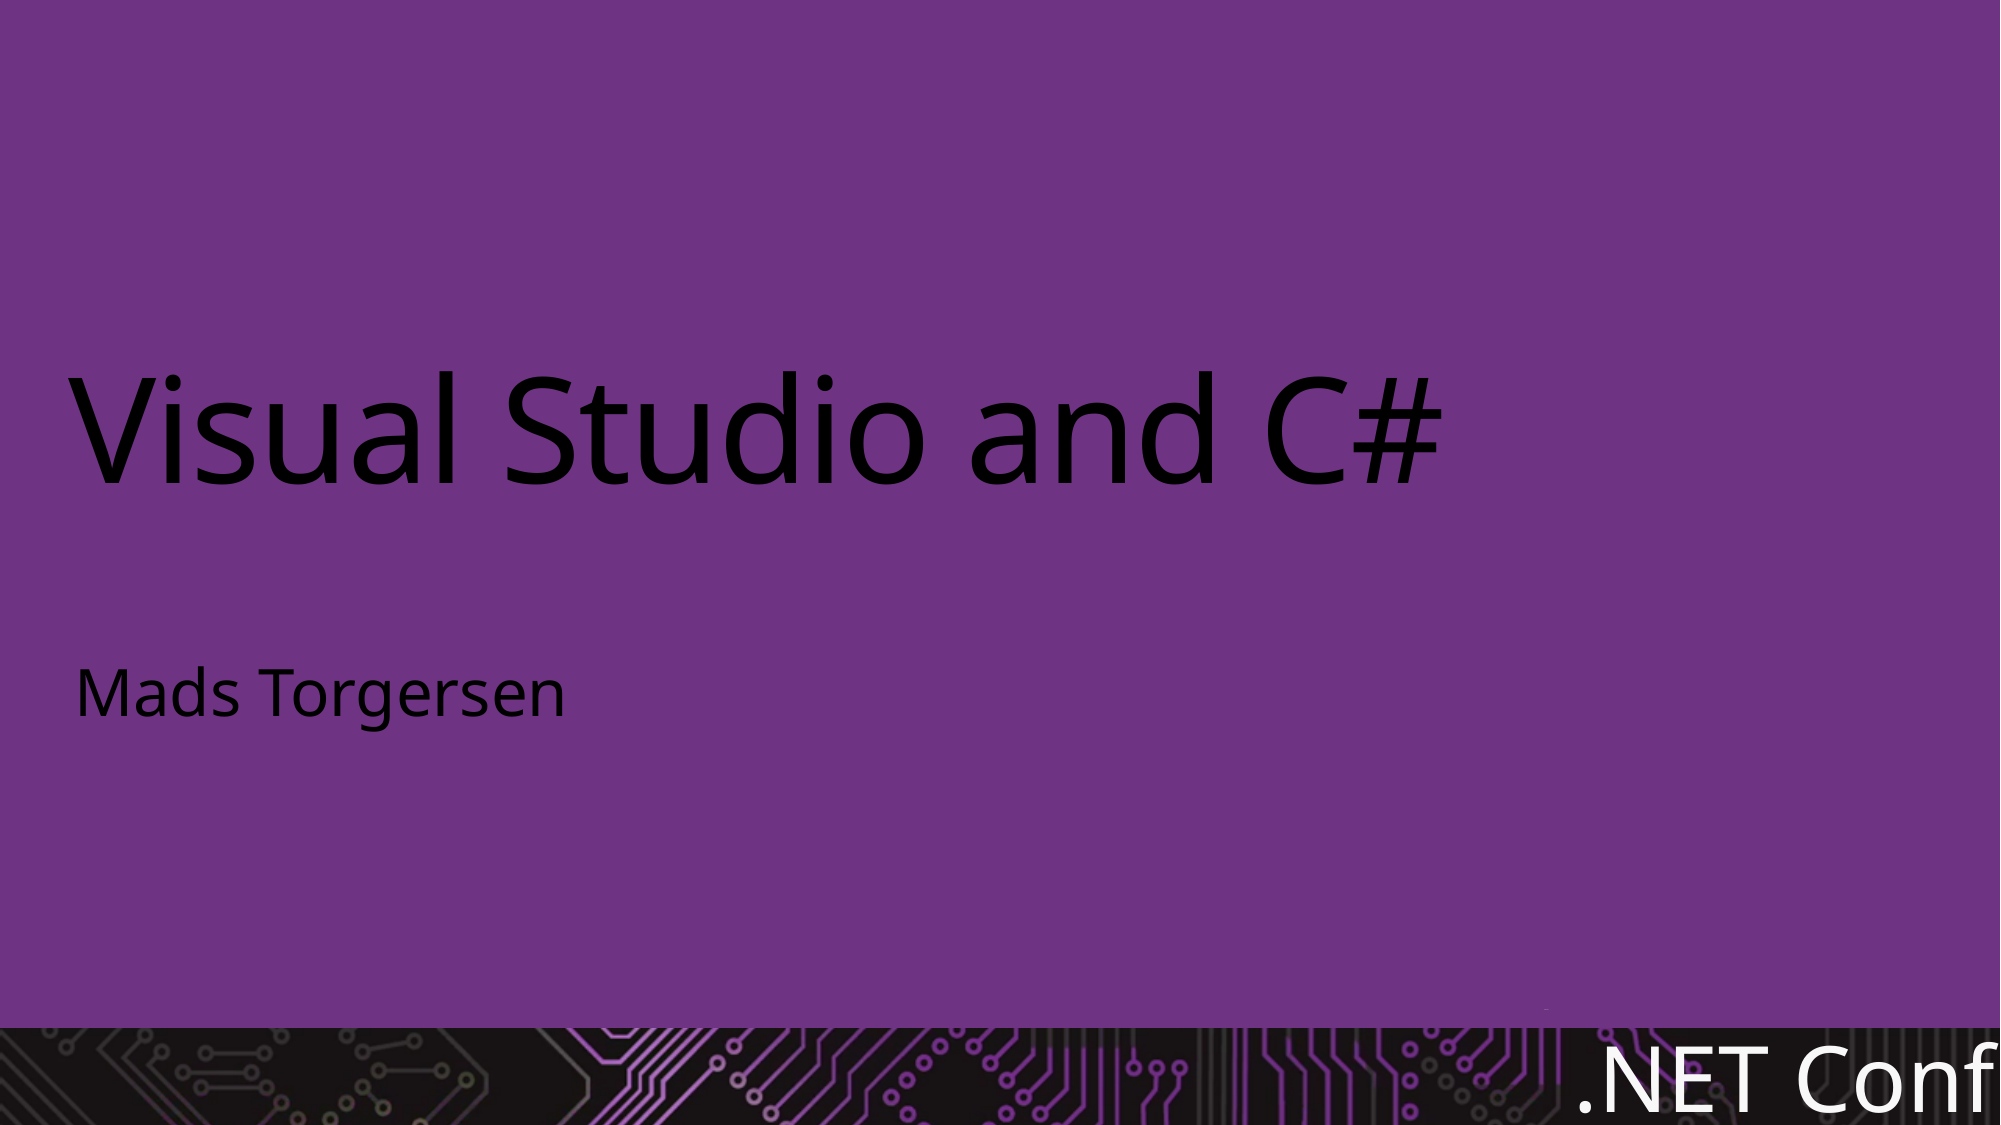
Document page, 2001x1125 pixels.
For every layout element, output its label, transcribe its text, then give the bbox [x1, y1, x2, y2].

picture [0, 1028, 2000, 1125]
title Visual Studio and C# [44, 341, 1662, 532]
list Mads Torgersen [44, 636, 1662, 755]
